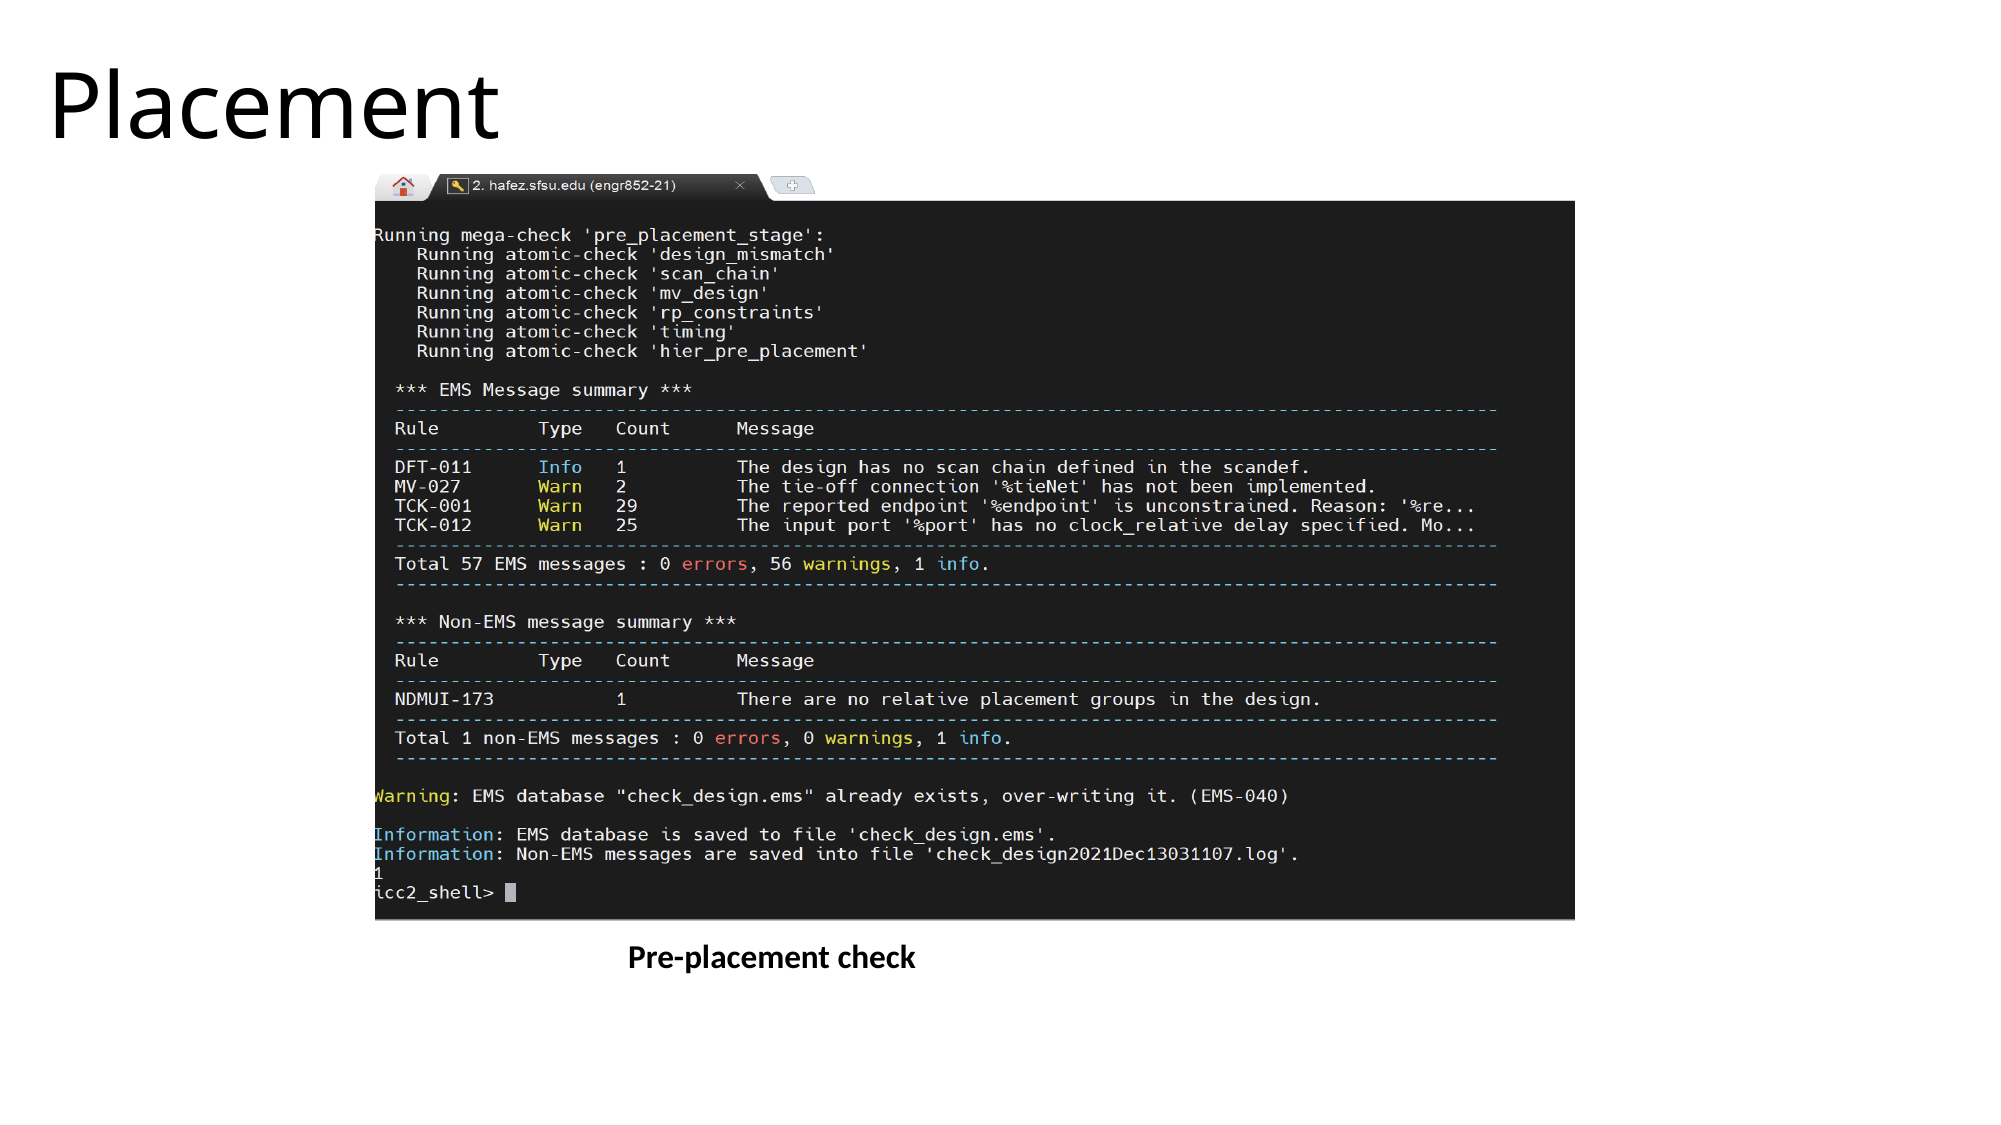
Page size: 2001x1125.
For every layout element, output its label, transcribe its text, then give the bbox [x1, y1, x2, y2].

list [374, 174, 1575, 925]
text_box Pre-placement check [605, 927, 932, 983]
title Placement [32, 0, 1757, 218]
